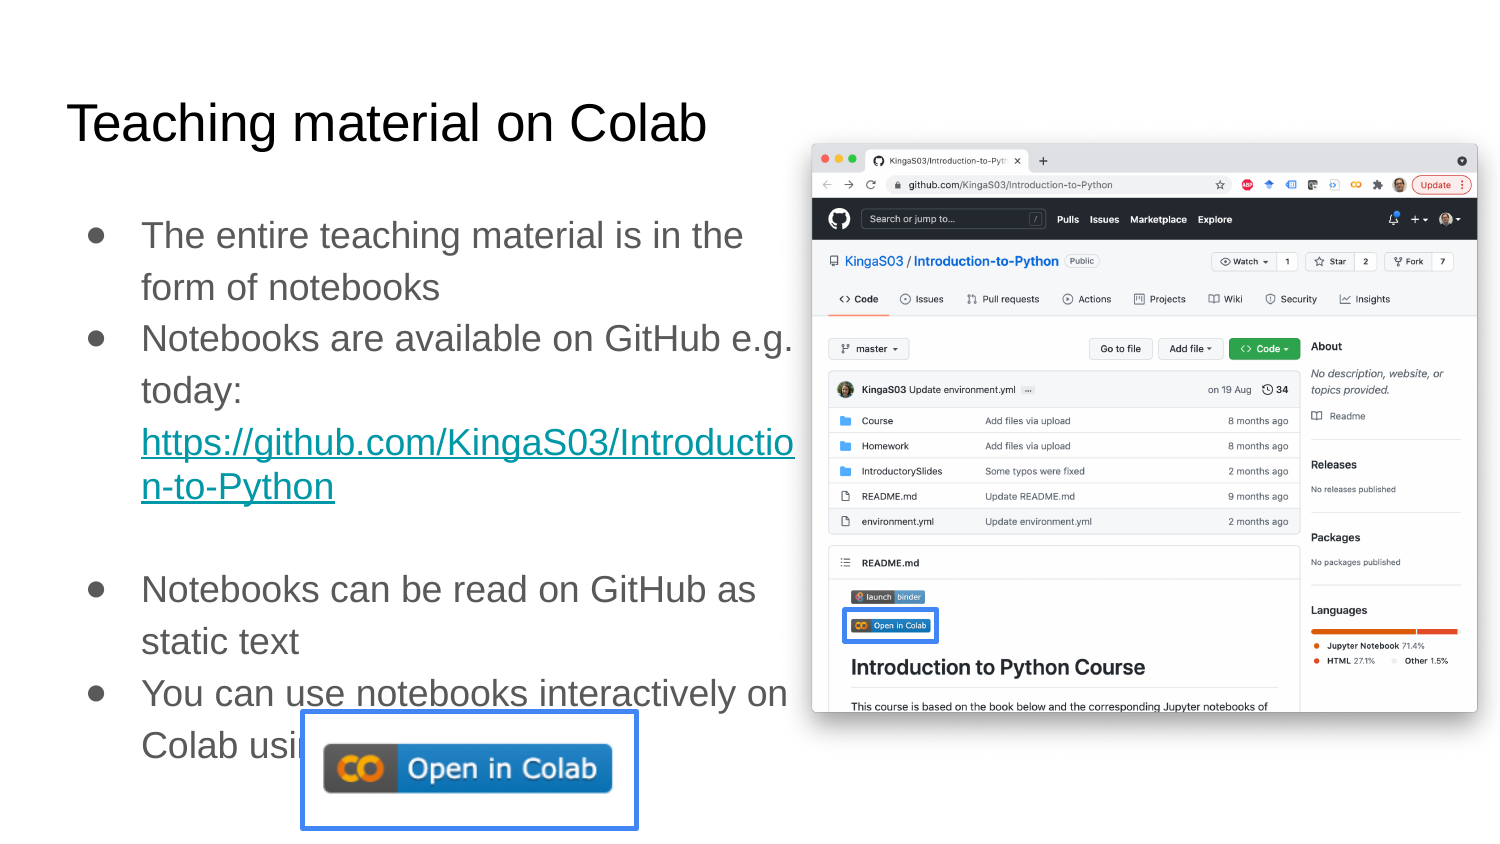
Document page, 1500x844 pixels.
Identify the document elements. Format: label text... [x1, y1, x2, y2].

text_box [302, 711, 638, 829]
list The entire teaching material is in the form of notebooks Notebooks are available on GitHub e.g. today: https://github.com/KingaS03/Introduction-to-Python Notebooks can be read on GitHub as static text You can use notebooks interactively on Colab using the Colab badge [51, 189, 768, 750]
title Teaching material on Colab [51, 72, 1449, 167]
picture [773, 118, 1500, 762]
